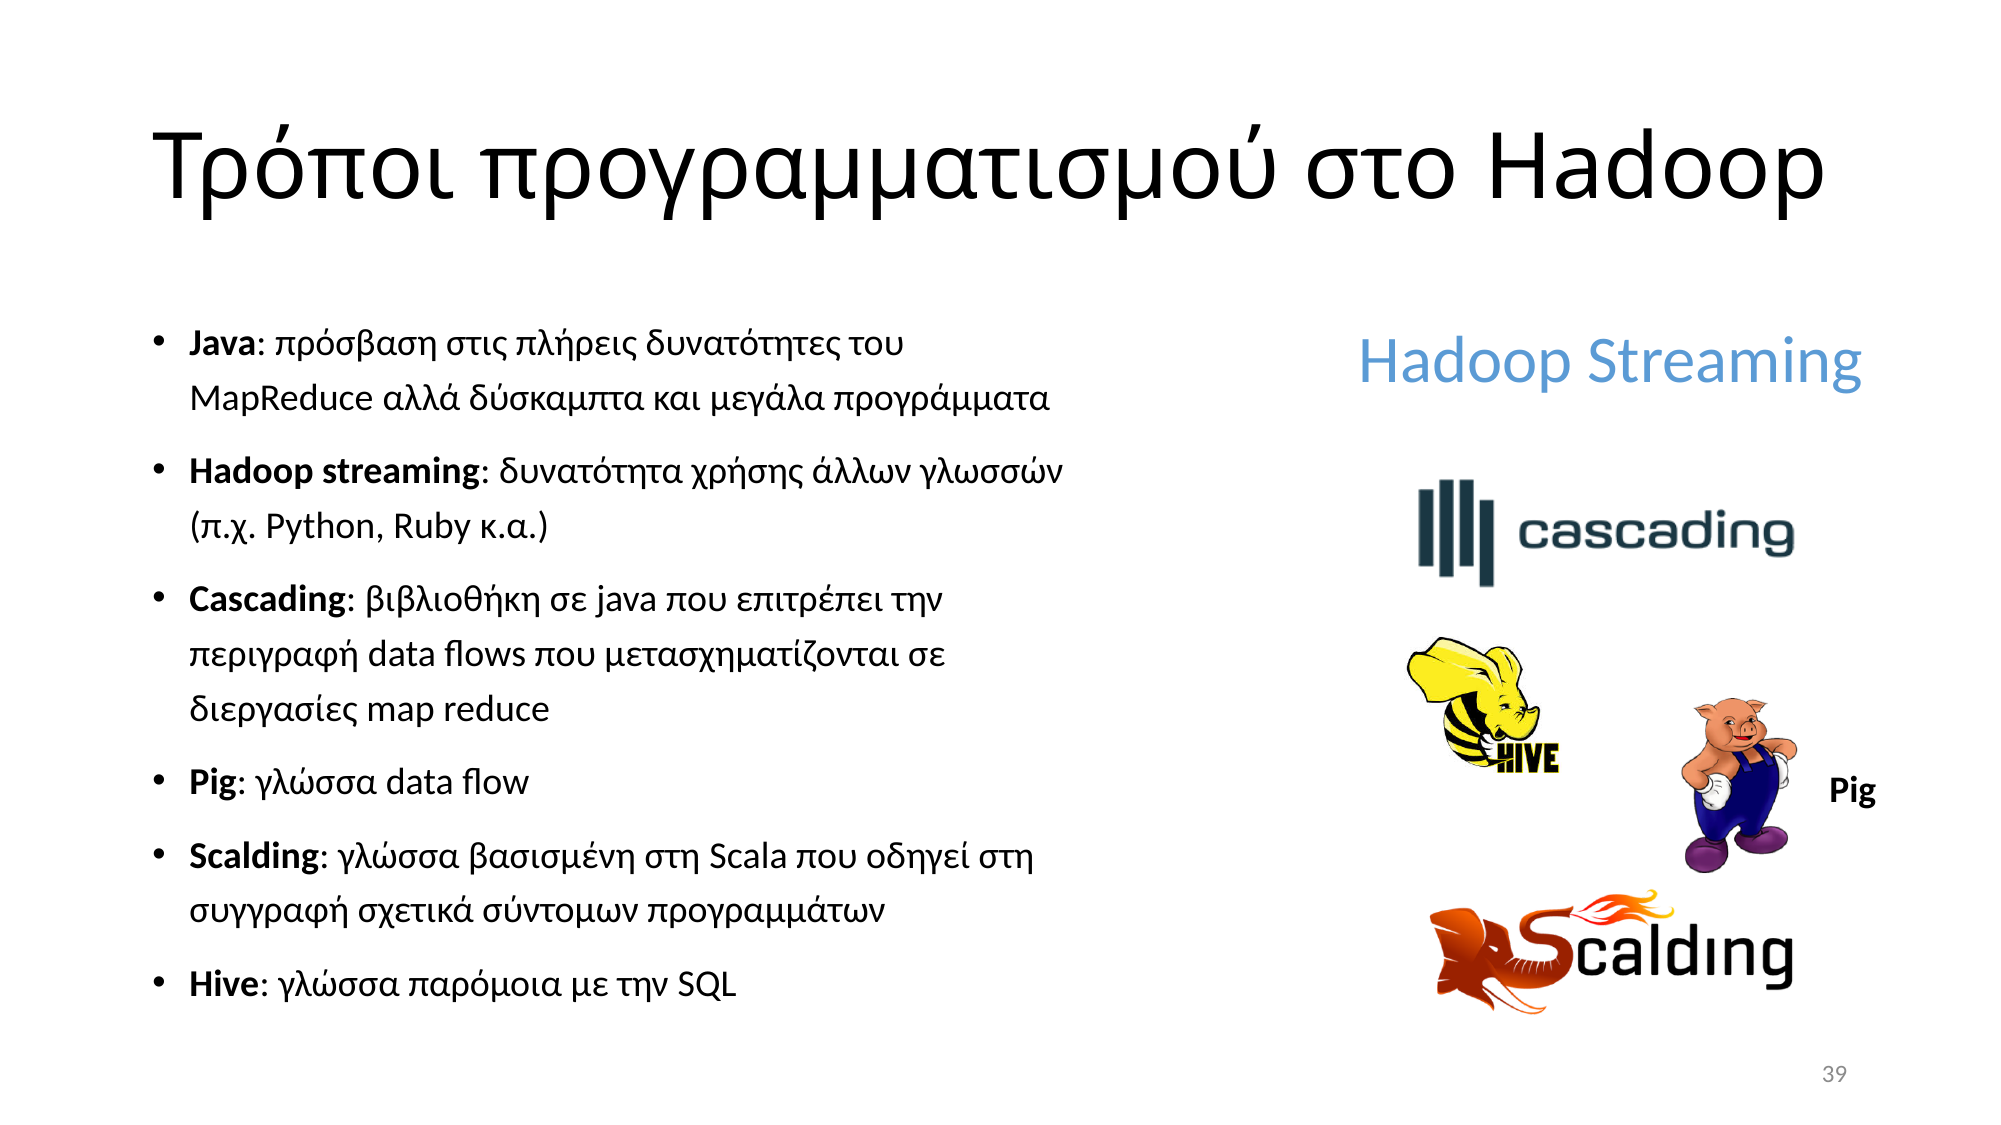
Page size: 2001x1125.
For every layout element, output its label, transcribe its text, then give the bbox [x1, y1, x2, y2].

picture [1412, 473, 1801, 594]
title Τρόποι προγραμματισμού στο Hadoop [137, 59, 1863, 278]
list Java: πρόσβαση στις πλήρεις δυνατότητες του MapReduce αλλά δύσκαμπτα και μεγάλα προγράμματα Hadoop streaming: δυνατότητα χρήσης άλλων γλωσσών (π.χ. Python, Ruby κ.α.) Cascading: βιβλιοθήκη σε java που επιτρέπει την περιγραφή data flows που μετασχηματίζονται σε διεργασίες map reduce Pig: γλώσσα data flow Scalding: γλώσσα βασισμένη στη Scala που οδηγεί στη συγγραφή σχετικά σύντομων προγραμμάτων Hive: γλώσσα παρόμοια με την SQL [137, 300, 1089, 1015]
picture [1404, 630, 1562, 781]
picture [1420, 676, 1801, 1019]
text_box Hadoop Streaming [1343, 308, 1879, 404]
text_box Pig [1814, 757, 1892, 818]
slide_number 39 [1412, 1042, 1863, 1103]
